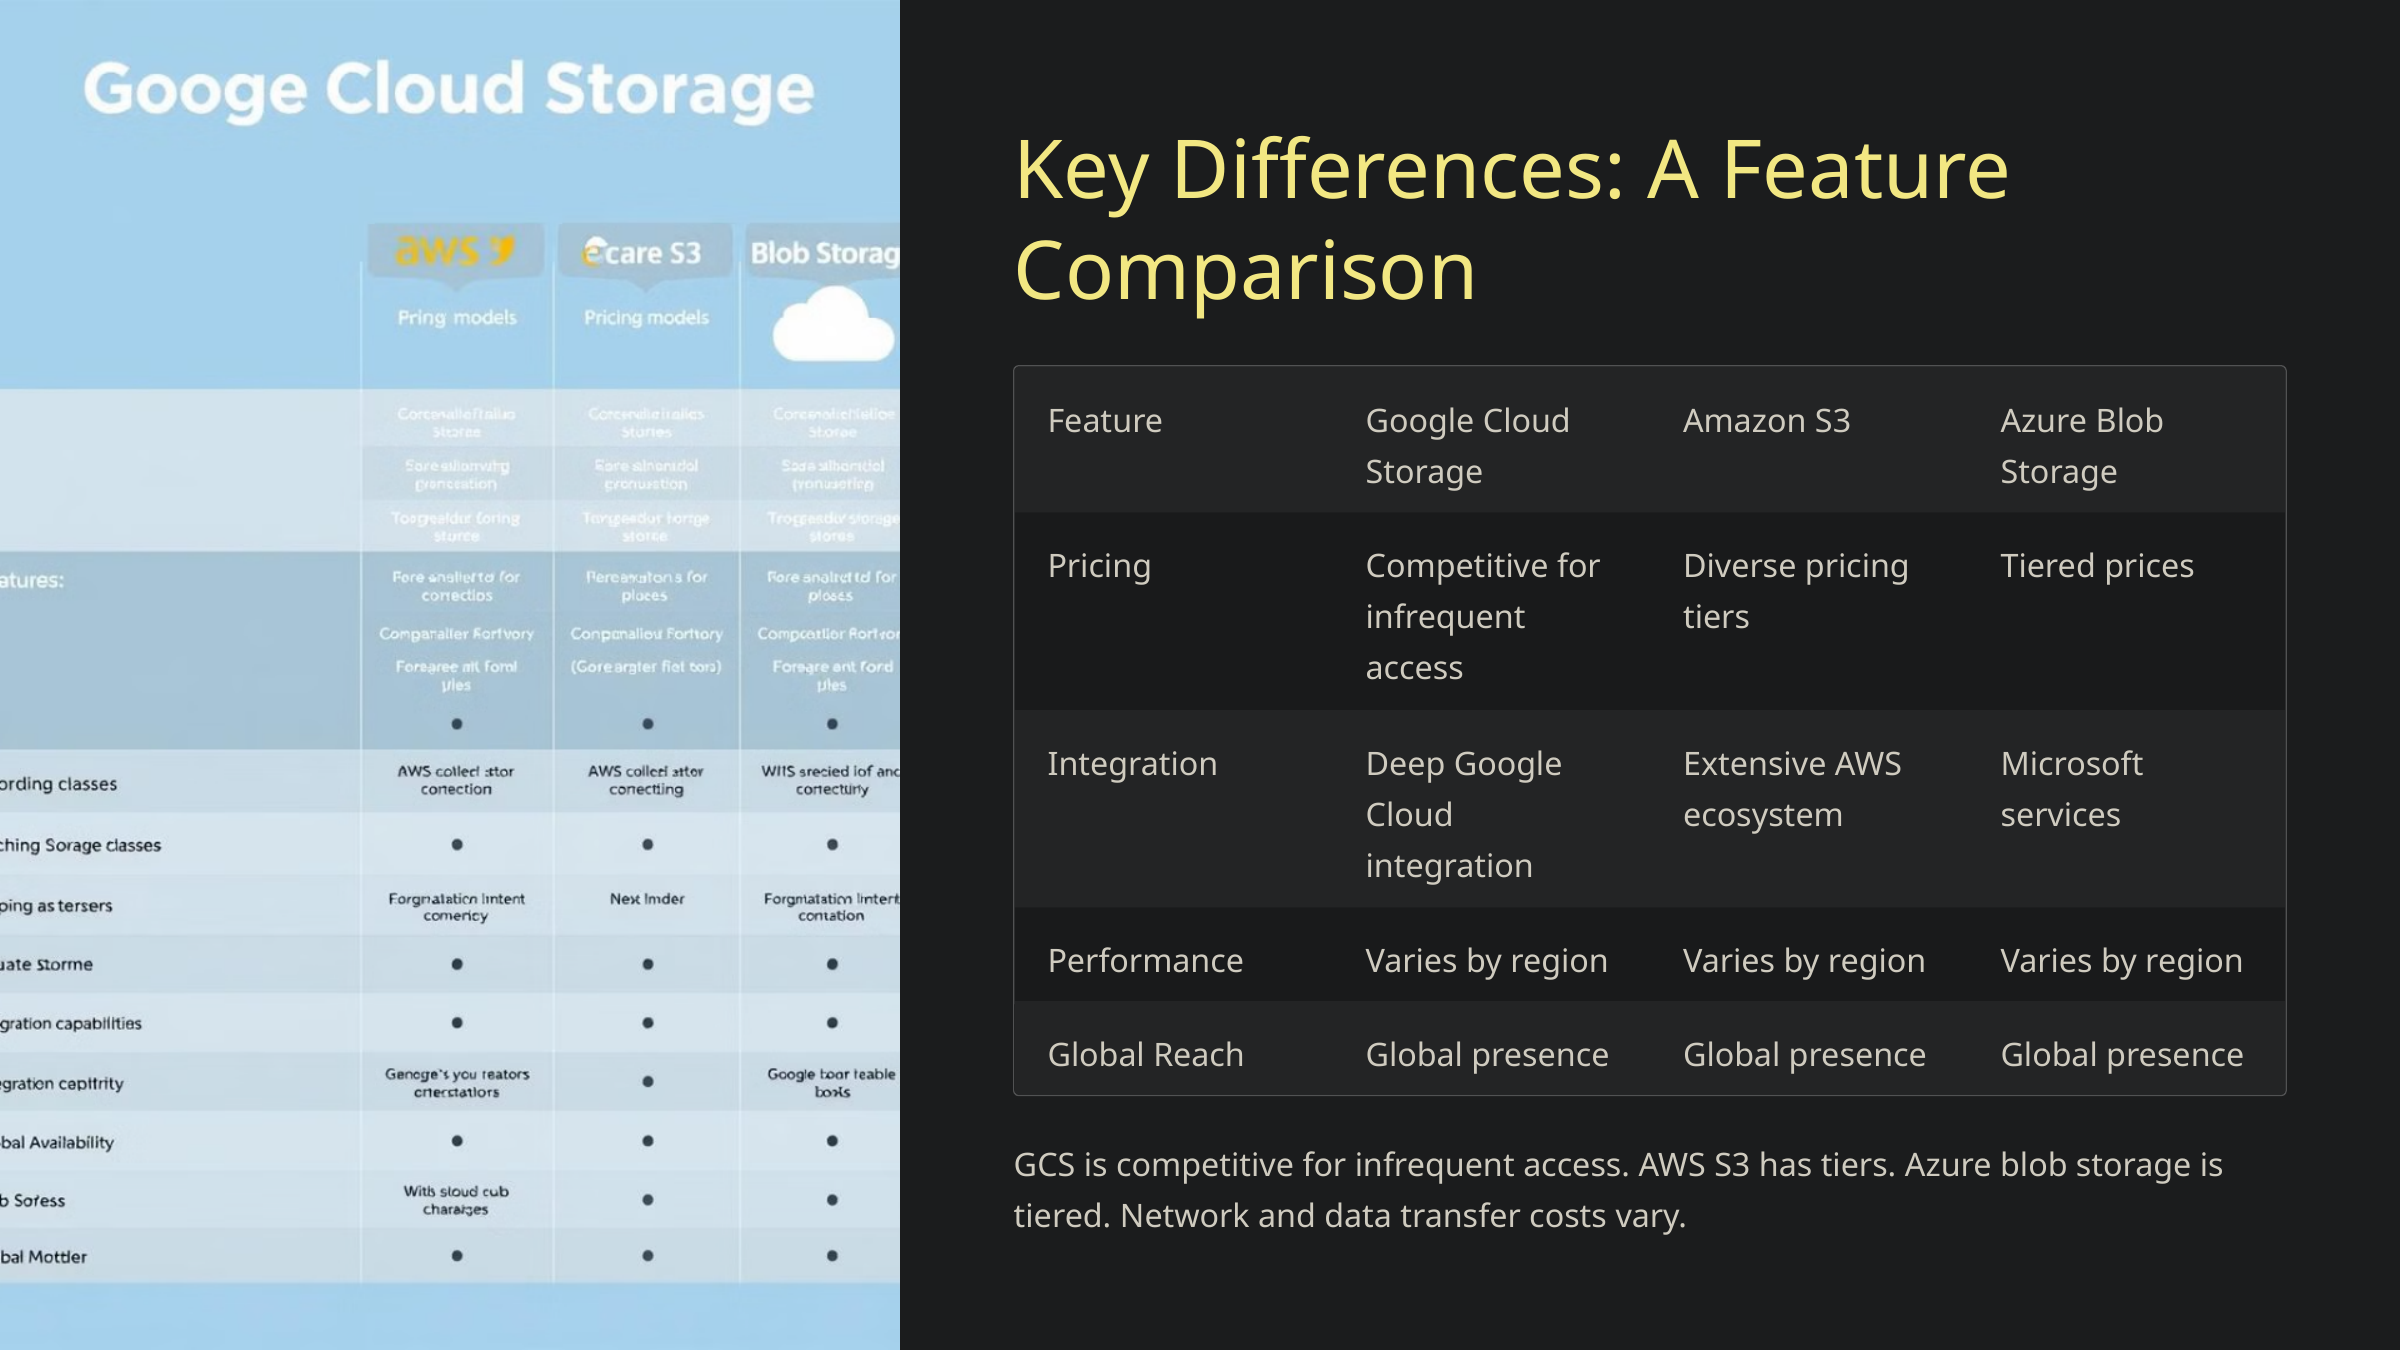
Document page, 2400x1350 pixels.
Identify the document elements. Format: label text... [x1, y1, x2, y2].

text_box [1014, 1000, 2285, 1095]
text_box Global presence [2000, 1021, 2253, 1074]
text_box Global Reach [1047, 1021, 1300, 1074]
text_box Azure Blob Storage [2000, 387, 2253, 492]
text_box Key Differences: A Feature Comparison [1013, 113, 2287, 317]
text_box [1014, 366, 2285, 512]
text_box Global presence [1683, 1021, 1935, 1074]
text_box [1014, 512, 2285, 709]
text_box Feature [1047, 387, 1300, 440]
text_box Extensive AWS ecosystem [1683, 730, 1935, 835]
text_box Diverse pricing tiers [1683, 533, 1935, 638]
text_box Performance [1047, 928, 1300, 980]
text_box [1014, 709, 2285, 907]
text_box Amazon S3 [1683, 387, 1935, 440]
text_box Microsoft services [2000, 730, 2253, 835]
text_box Pricing [1047, 533, 1300, 586]
text_box Integration [1047, 730, 1300, 783]
picture [0, 0, 900, 1350]
text_box Varies by region [2000, 928, 2253, 980]
text_box Google Cloud Storage [1365, 387, 1617, 492]
text_box Varies by region [1683, 928, 1935, 980]
text_box Deep Google Cloud integration [1365, 730, 1617, 887]
text_box [1014, 907, 2285, 1000]
text_box GCS is competitive for infrequent access. AWS S3 has tiers. Azure blob storage is tiered. Network and data transfer costs vary. [1013, 1132, 2287, 1237]
text_box Tiered prices [2000, 533, 2253, 586]
text_box Varies by region [1365, 928, 1617, 980]
text_box Global presence [1365, 1021, 1617, 1074]
text_box Competitive for infrequent access [1365, 533, 1617, 690]
